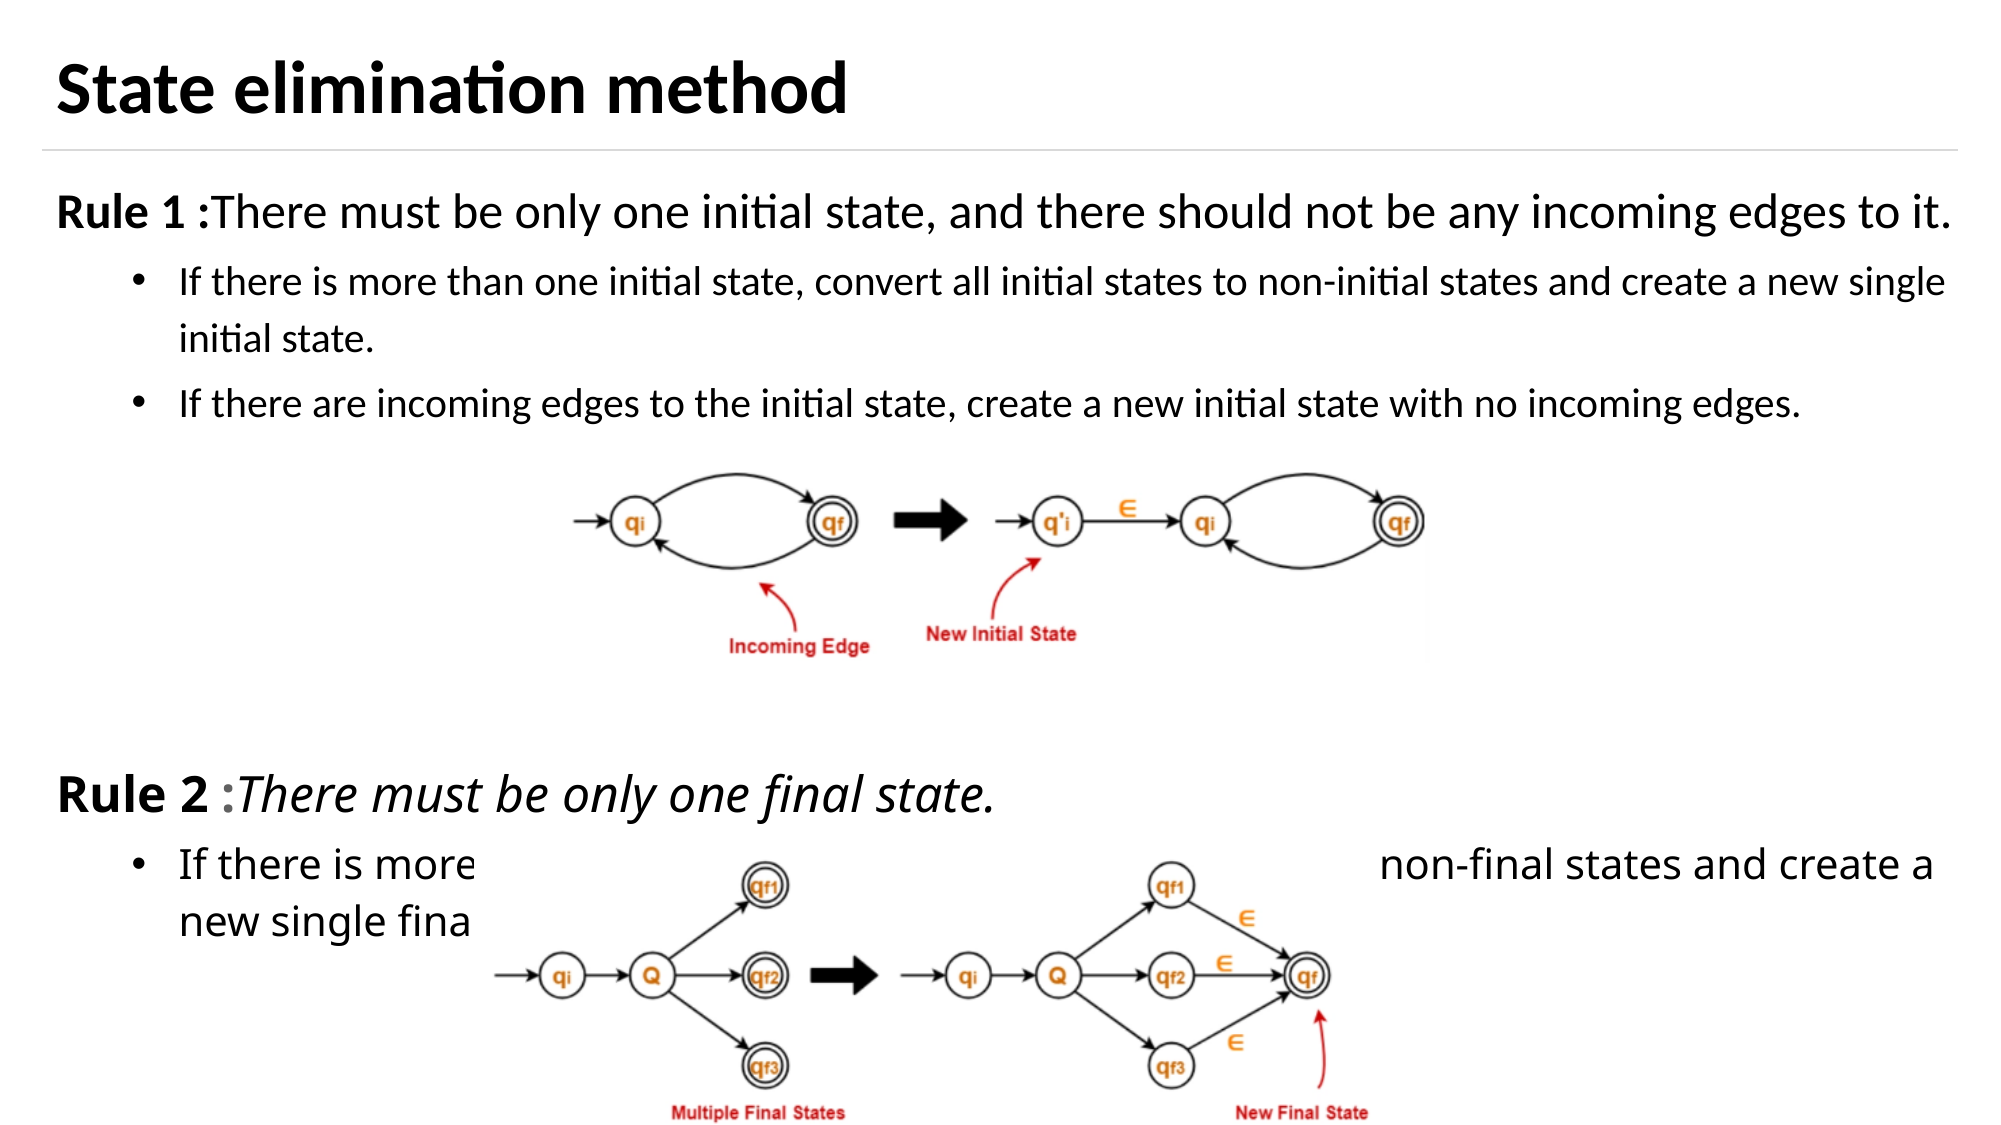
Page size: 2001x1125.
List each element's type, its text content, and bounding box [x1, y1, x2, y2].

list Rule 1 :There must be only one initial state, and there should not be any incoming edges to it. If there is more than one initial state, convert all initial states to non-initial states and create a new single initial state. If there are incoming edges to the initial state, create a new initial state with no incoming edges. Rule 2 :There must be only one final state. If there is more than one final state, convert all final states to non-final states and create a new single final state. [41, 162, 1988, 1038]
title State elimination method [41, 17, 1959, 150]
picture [570, 462, 1430, 663]
picture [474, 837, 1376, 1125]
